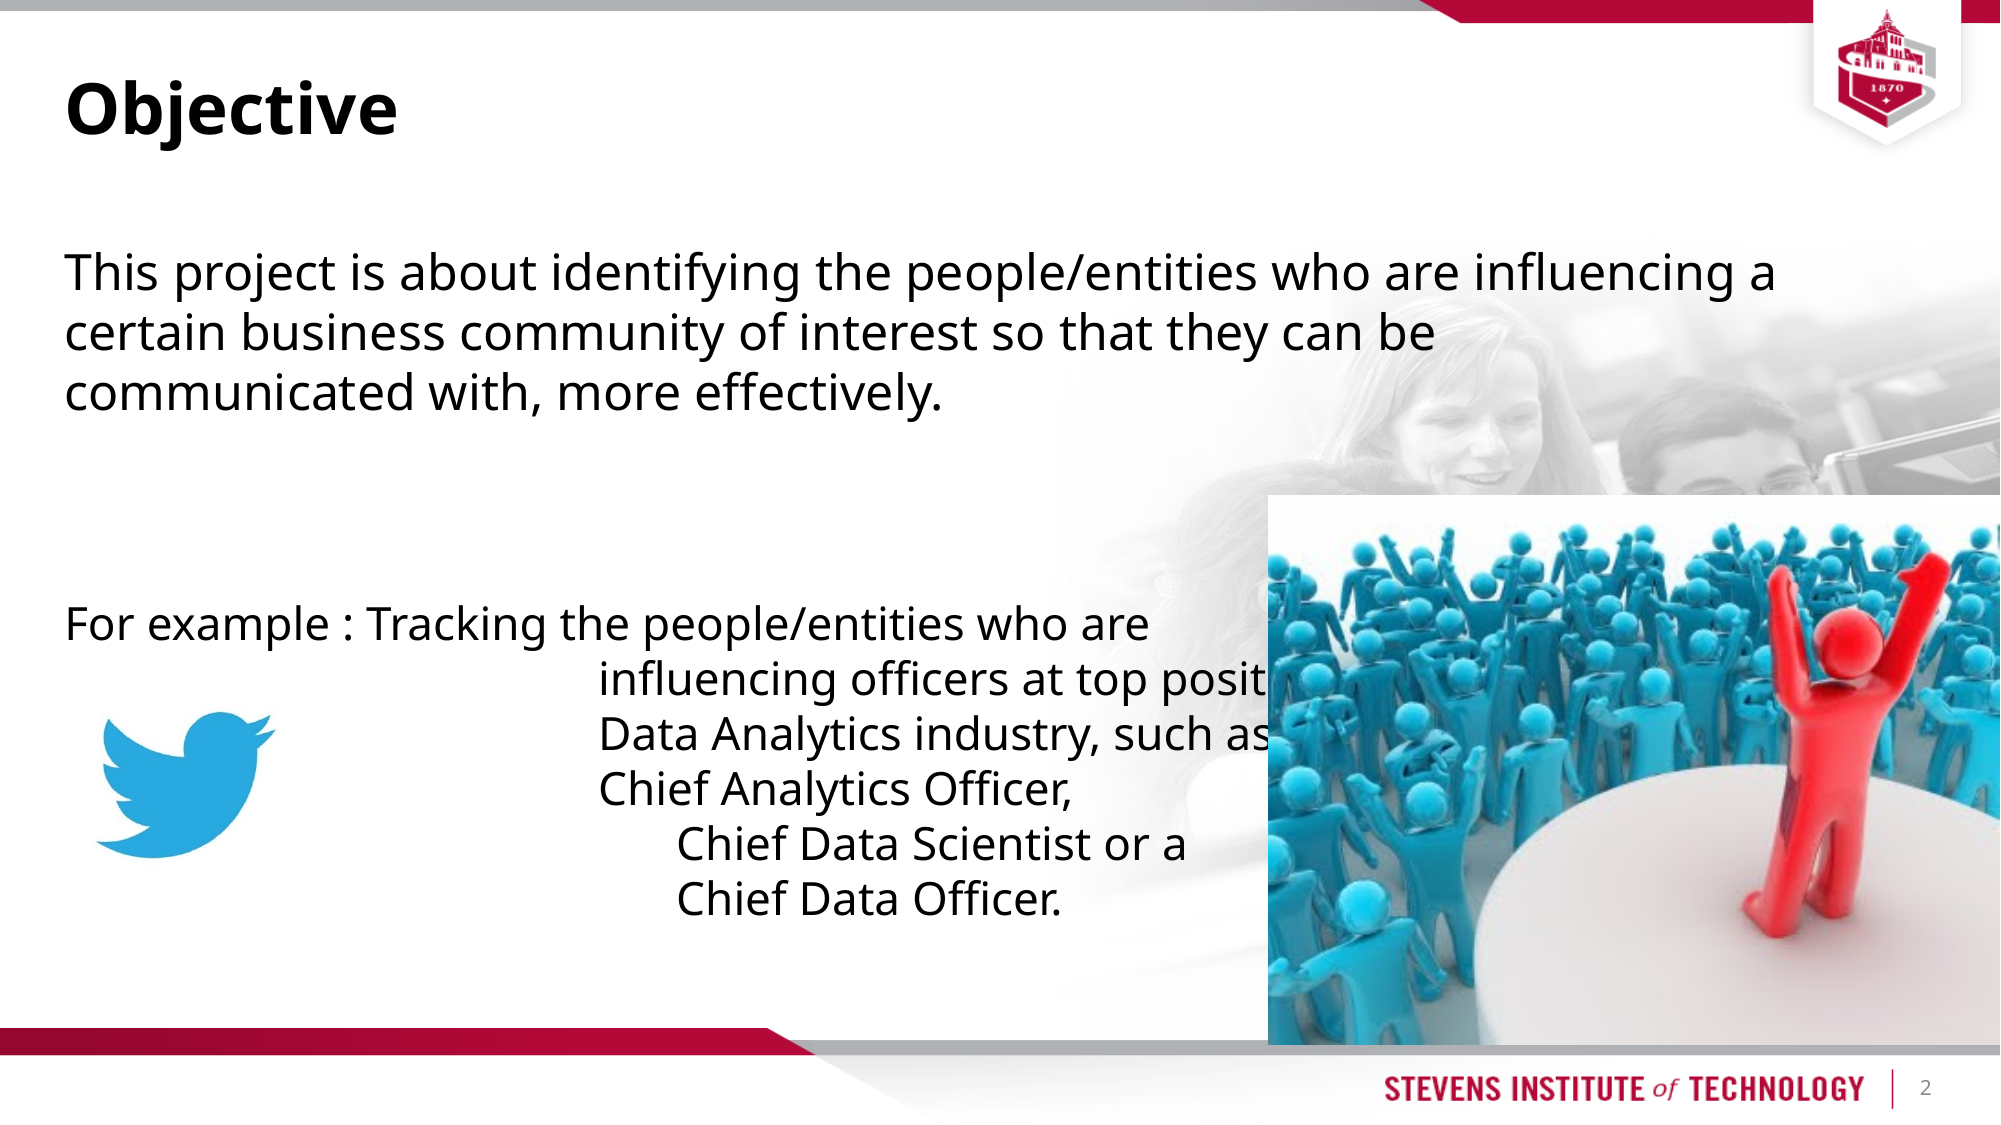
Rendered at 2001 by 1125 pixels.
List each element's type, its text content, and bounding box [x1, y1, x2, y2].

title Objective [49, 56, 1783, 232]
list This project is about identifying the people/entities who are influencing a certain business community of interest so that they can be communicated with, more effectively. For example : Tracking the people/entities who are influencing officers at top positions in Data Analytics industry, such as Chief Analytics Officer, Chief Data Scientist or a Chief Data Officer. [49, 232, 1811, 1058]
slide_number 2 [1904, 1071, 1986, 1108]
picture [0, 0, 2000, 1125]
